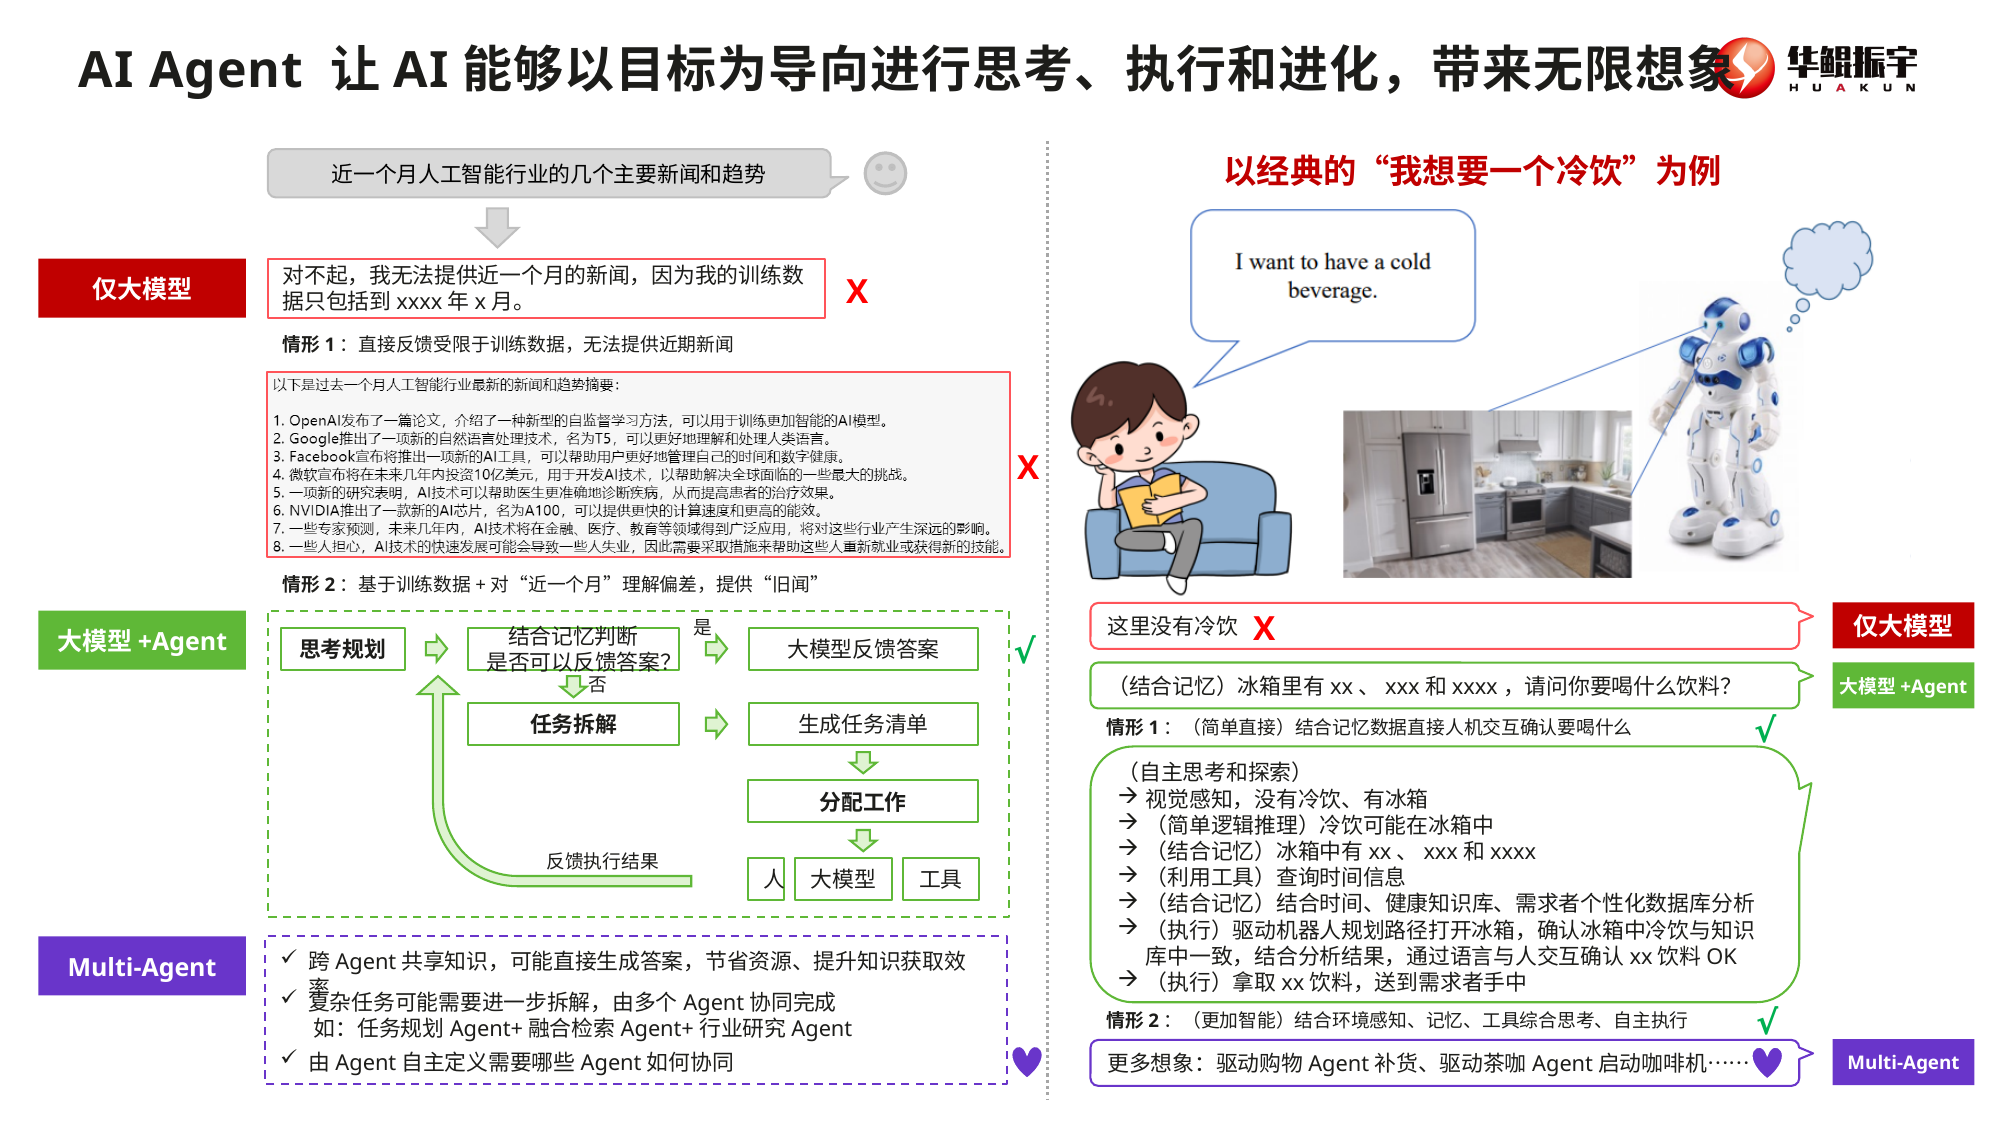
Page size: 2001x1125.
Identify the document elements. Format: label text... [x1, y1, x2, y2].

text_box [560, 676, 573, 697]
text_box [705, 711, 728, 738]
text_box √ [989, 622, 1047, 672]
text_box [1011, 1046, 1043, 1079]
text_box （自主思考和探索） 视觉感知，没有冷饮、有冰箱 （简单逻辑推理）冷饮可能在冰箱中 （结合记忆）冰箱中有xx、xxx和xxxx （利用工具）查询时间信息 （结合记忆）结合时间、健康知识库、需求者个性化数据库分析 （执行）驱动机器人规划路径打开冰箱，确认冰箱中冷饮与知识库中一致，结合分析结果，通过语言与人交互确认xx饮料OK （执行）拿取xx饮料，送到需求者手中 [1090, 746, 1812, 1001]
picture [267, 373, 1009, 556]
text_box 生成任务清单 [748, 703, 979, 746]
text_box 这里没有冷饮 [1090, 602, 1814, 649]
text_box 大模型 [794, 857, 893, 900]
text_box 大模型+Agent [1832, 662, 1975, 709]
text_box [705, 643, 728, 662]
text_box X [822, 262, 893, 312]
text_box 仅大模型 [38, 258, 246, 318]
text_box √ [1730, 701, 1801, 751]
text_box X [1048, 438, 1057, 487]
text_box √ [1048, 622, 1060, 672]
text_box 由Agent自主定义需要哪些Agent如何协同 [265, 1040, 1000, 1085]
text_box （结合记忆）冰箱里有xx、xxx和xxxx，请问你要喝什么饮料？ [1090, 662, 1814, 709]
text_box AI Agent 让AI能够以目标为导向进行思考、执行和进化，带来无限想象 [64, 29, 1803, 106]
text_box 人 [748, 857, 784, 900]
text_box [850, 830, 877, 852]
text_box Multi-Agent [1832, 1039, 1975, 1086]
text_box [425, 635, 448, 662]
text_box 复杂任务可能需要进一步拆解，由多个Agent协同完成 如：任务规划Agent+融合检索Agent+行业研究Agent [265, 980, 1000, 1040]
text_box 反馈执行结果 [531, 841, 680, 880]
text_box X [1009, 438, 1047, 487]
text_box 情形2：基于训练数据+对“近一个月”理解偏差，提供“旧闻” [267, 565, 1009, 604]
text_box Multi-Agent [38, 936, 246, 996]
text_box 近一个月人工智能行业的几个主要新闻和趋势 [267, 149, 849, 198]
text_box [1751, 1046, 1783, 1080]
text_box [267, 610, 1009, 917]
text_box 以经典的“我想要一个冷饮”为例 [1059, 142, 1886, 173]
text_box 否 [573, 665, 618, 704]
text_box 情形1：（简单直接）结合记忆数据直接人机交互确认要喝什么 [1091, 708, 1649, 746]
text_box 分配工作 [748, 780, 979, 823]
text_box 对不起，我无法提供近一个月的新闻，因为我的训练数据只包括到xxxx年x月。 [267, 258, 825, 318]
text_box 工具 [902, 857, 979, 900]
text_box 更多想象：驱动购物Agent补货、驱动茶咖Agent启动咖啡机…… [1090, 1039, 1814, 1086]
picture [1712, 23, 1917, 113]
text_box 仅大模型 [1832, 602, 1975, 649]
text_box 思考规划 [280, 627, 405, 670]
text_box [850, 752, 877, 774]
text_box 大模型反馈答案 [748, 627, 979, 670]
text_box [265, 936, 1007, 1085]
text_box 情形2：（更加智能）结合环境感知、记忆、工具综合思考、自主执行 [1091, 1001, 1744, 1039]
text_box 大模型+Agent [38, 610, 246, 670]
text_box 跨Agent共享知识，可能直接生成答案，节省资源、提升知识获取效率 [265, 940, 1000, 980]
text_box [1057, 173, 1918, 601]
text_box [865, 152, 906, 194]
text_box 情形1：直接反馈受限于训练数据，无法提供近期新闻 [267, 324, 825, 363]
text_box 是 [679, 608, 723, 646]
text_box [417, 676, 692, 887]
text_box 任务拆解 [467, 703, 680, 746]
text_box [476, 208, 519, 248]
text_box √ [1732, 993, 1803, 1042]
text_box X [1229, 601, 1300, 648]
text_box 结合记忆判断 是否可以反馈答案？ [467, 627, 680, 670]
